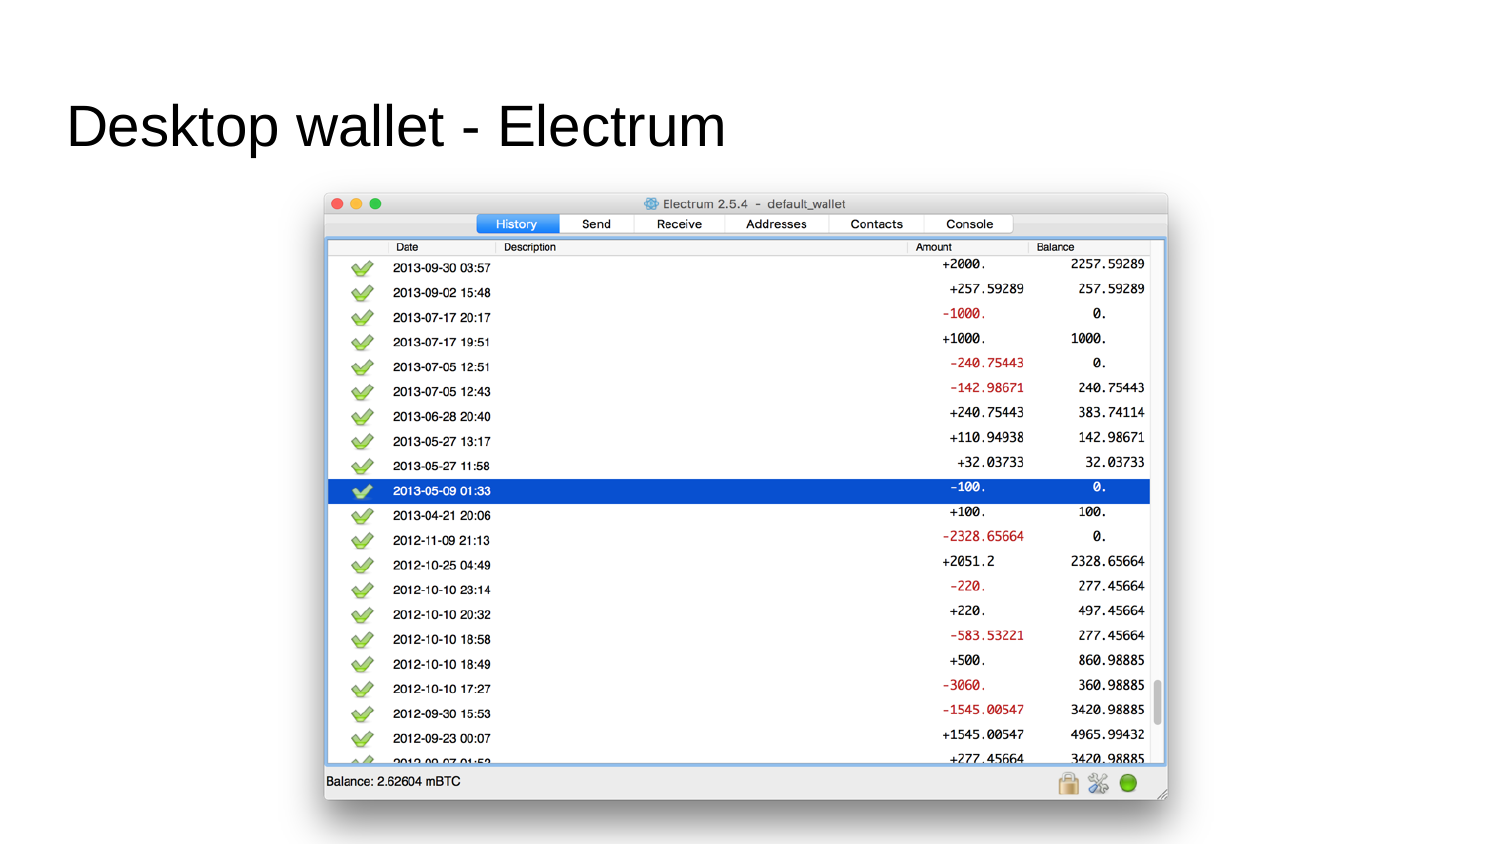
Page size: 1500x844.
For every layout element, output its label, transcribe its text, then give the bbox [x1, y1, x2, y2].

title Desktop wallet - Electrum [51, 72, 1449, 167]
picture [270, 162, 1222, 844]
